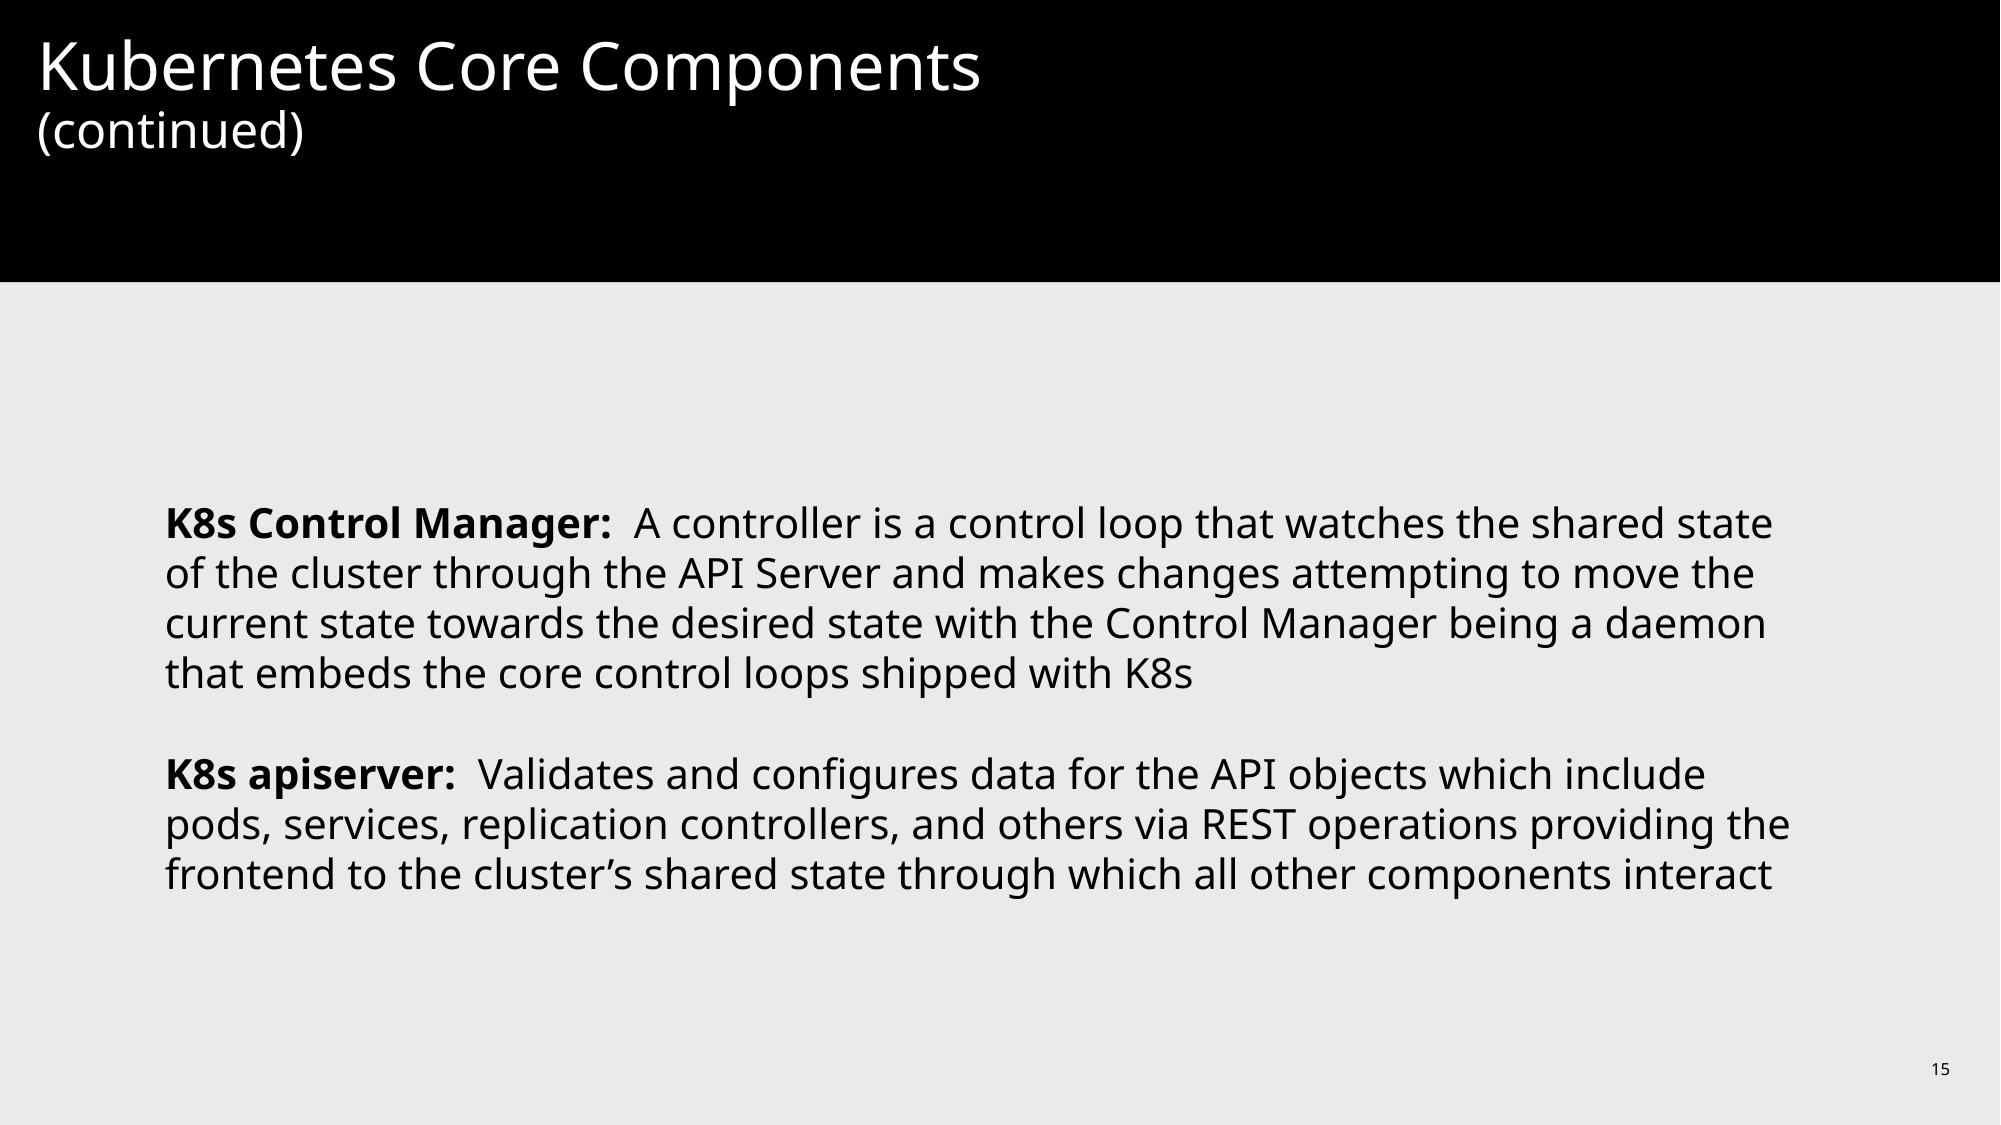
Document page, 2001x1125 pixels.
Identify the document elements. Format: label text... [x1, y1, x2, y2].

slide_number 15 [1500, 1055, 1950, 1086]
text_box K8s Control Manager: A controller is a control loop that watches the shared state of the cluster through the API Server and makes changes attempting to move the current state towards the desired state with the Control Manager being a daemon that embeds the core control loops shipped with K8s K8s apiserver: Validates and configures data for the API objects which include pods, services, replication controllers, and others via REST operations providing the frontend to the cluster’s shared state through which all other components interact [150, 367, 1832, 1028]
title Kubernetes Core Components (continued) [0, 0, 2000, 283]
